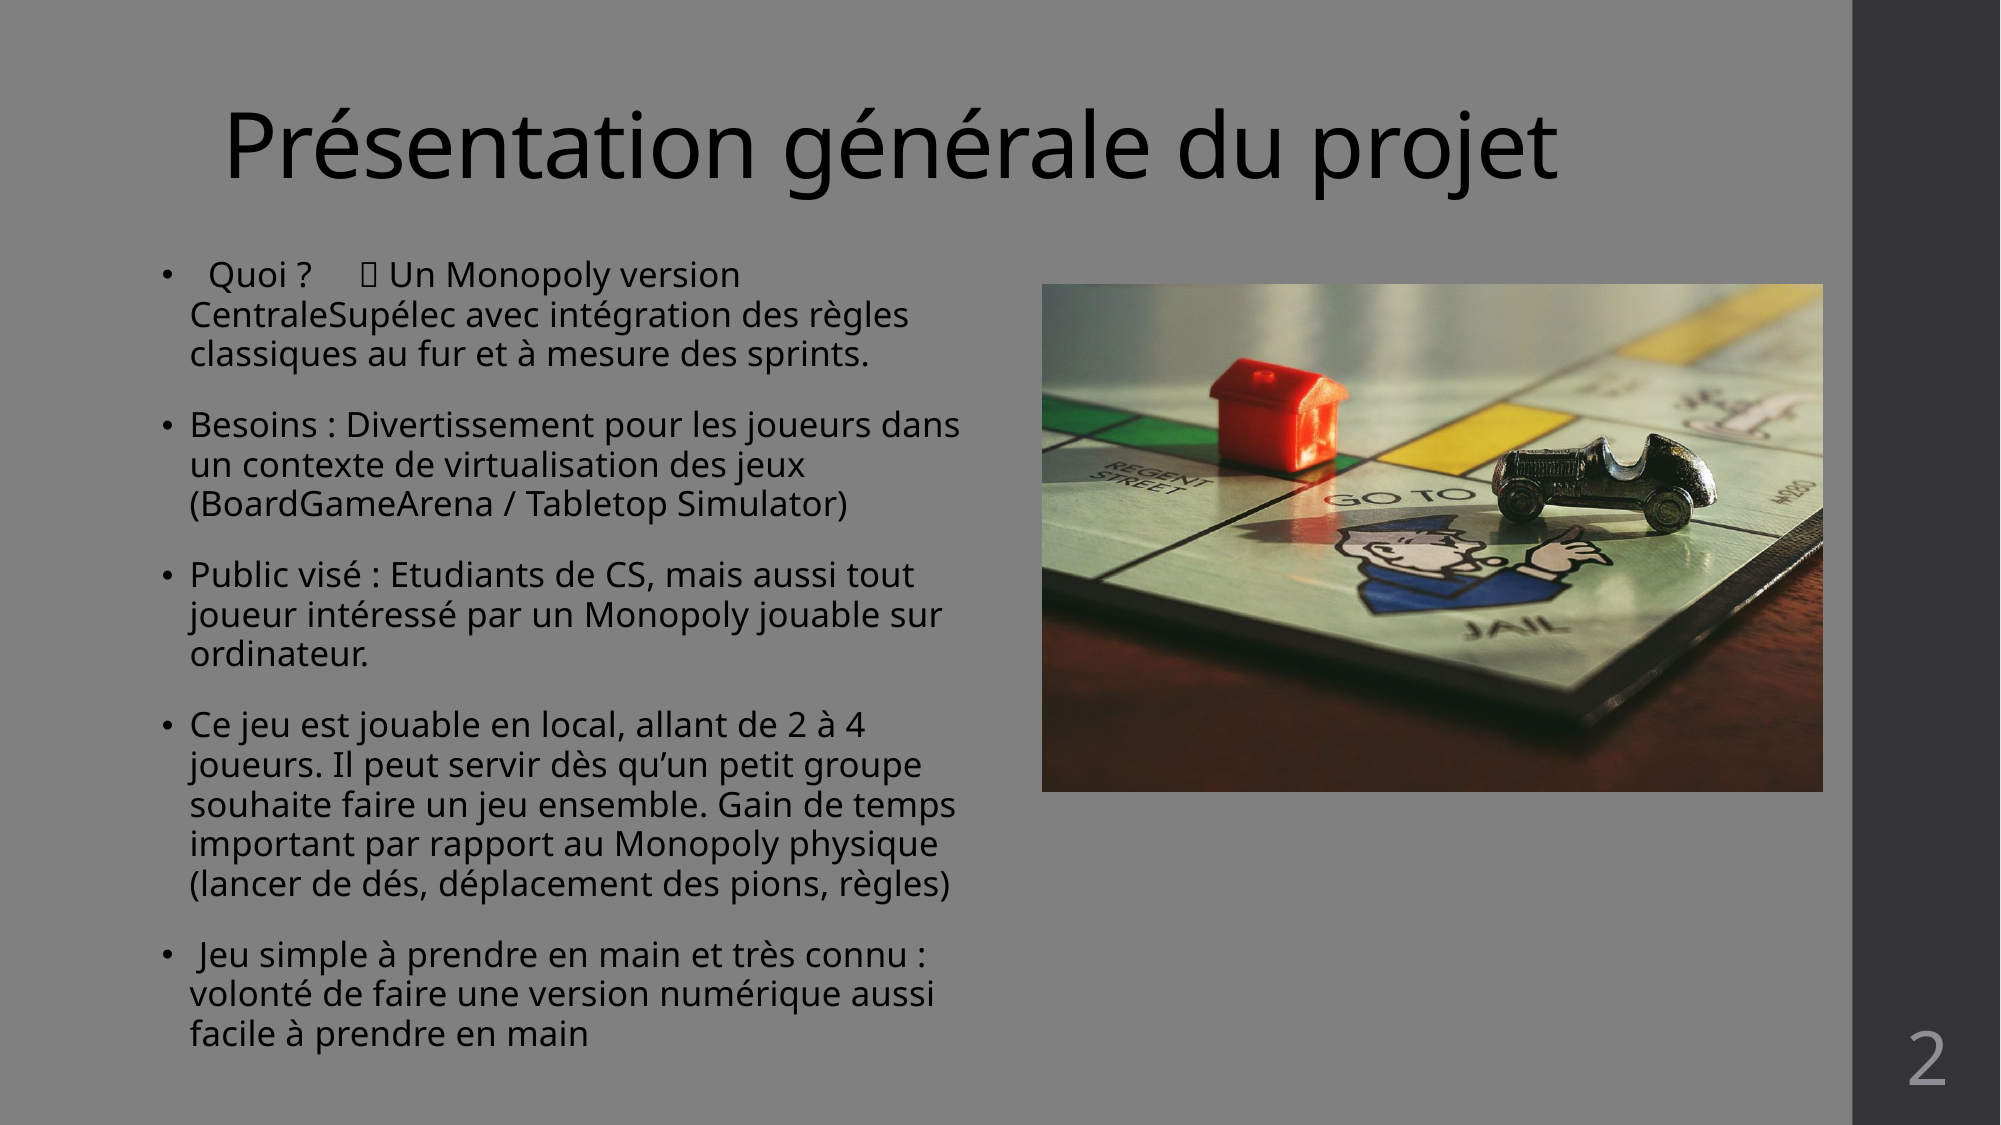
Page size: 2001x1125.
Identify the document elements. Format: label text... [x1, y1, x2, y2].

list Quoi ?  Un Monopoly version CentraleSupélec avec intégration des règles classiques au fur et à mesure des sprints. Besoins : Divertissement pour les joueurs dans un contexte de virtualisation des jeux (BoardGameArena / Tabletop Simulator) Public visé : Etudiants de CS, mais aussi tout joueur intéressé par un Monopoly jouable sur ordinateur. Ce jeu est jouable en local, allant de 2 à 4 joueurs. Il peut servir dès qu’un petit groupe souhaite faire un jeu ensemble. Gain de temps important par rapport au Monopoly physique (lancer de dés, déplacement des pions, règles) Jeu simple à prendre en main et très connu : volonté de faire une version numérique aussi facile à prendre en main [146, 248, 979, 1105]
picture [1042, 284, 1823, 792]
title Présentation générale du projet [206, 87, 1797, 207]
slide_number 2 [1852, 1012, 2000, 1110]
